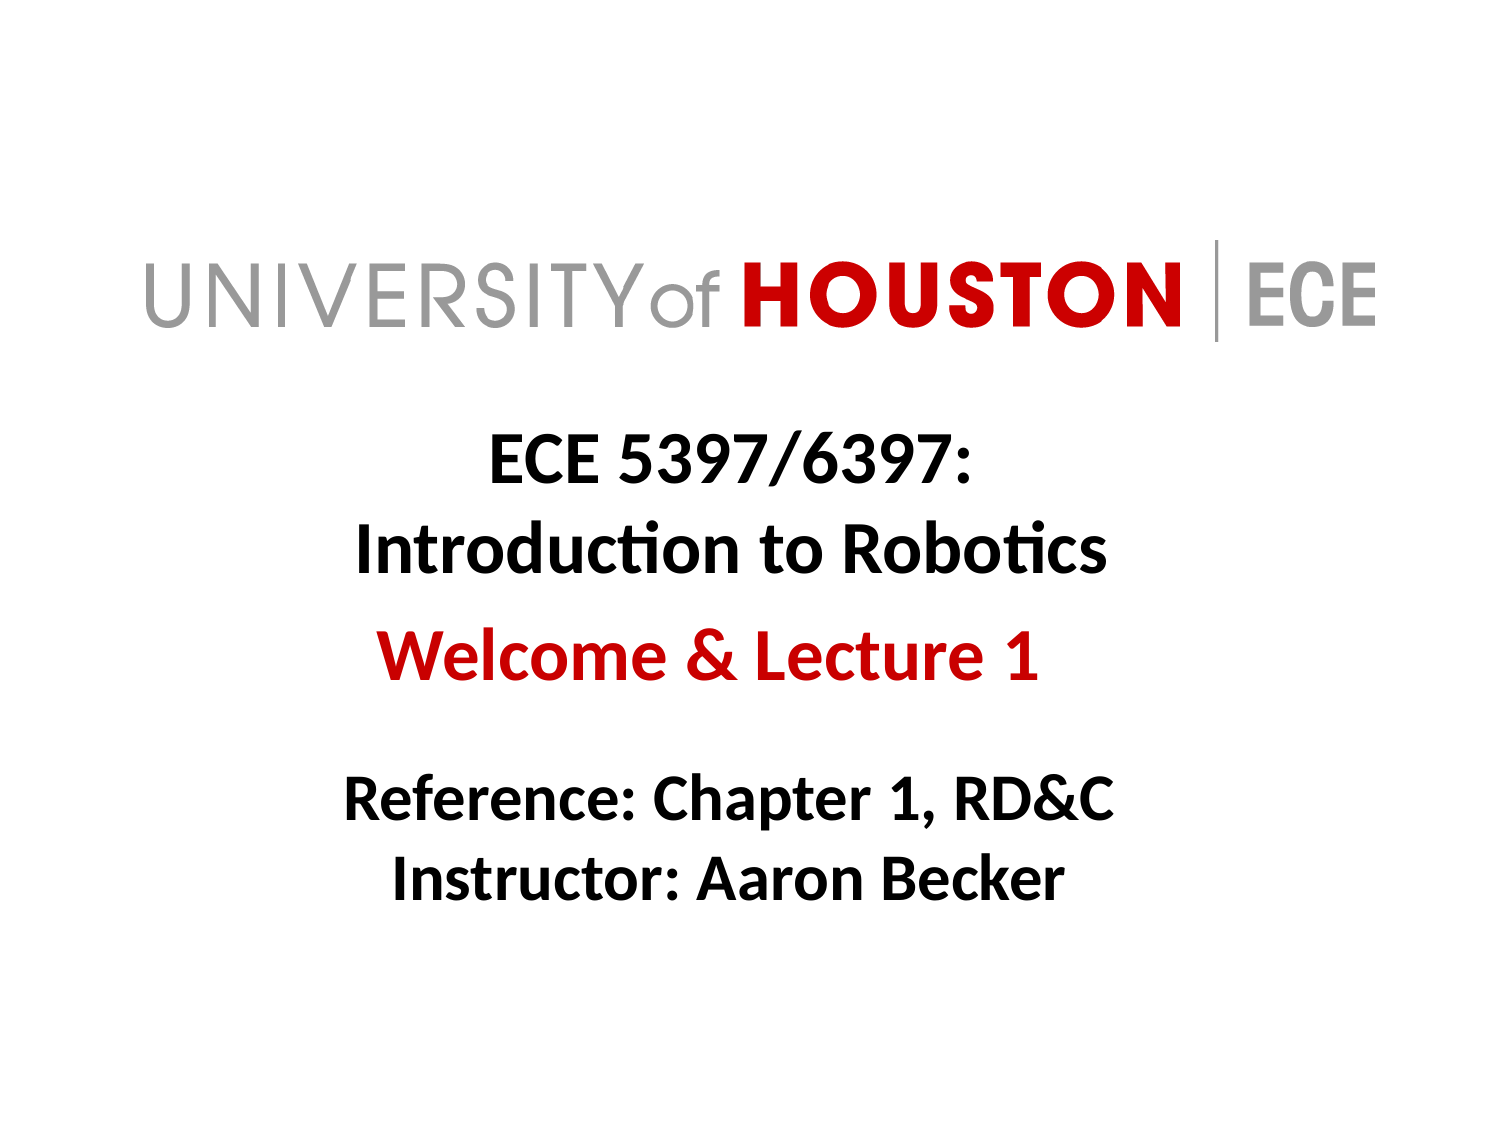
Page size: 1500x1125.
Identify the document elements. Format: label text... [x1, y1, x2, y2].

text_box Welcome & Lecture 1 [362, 598, 1056, 704]
picture [146, 240, 1375, 342]
text_box ECE 5397/6397: Introduction to Robotics [106, 399, 1375, 599]
text_box Reference: Chapter 1, RD&C Instructor: Aaron Becker [328, 746, 1131, 922]
